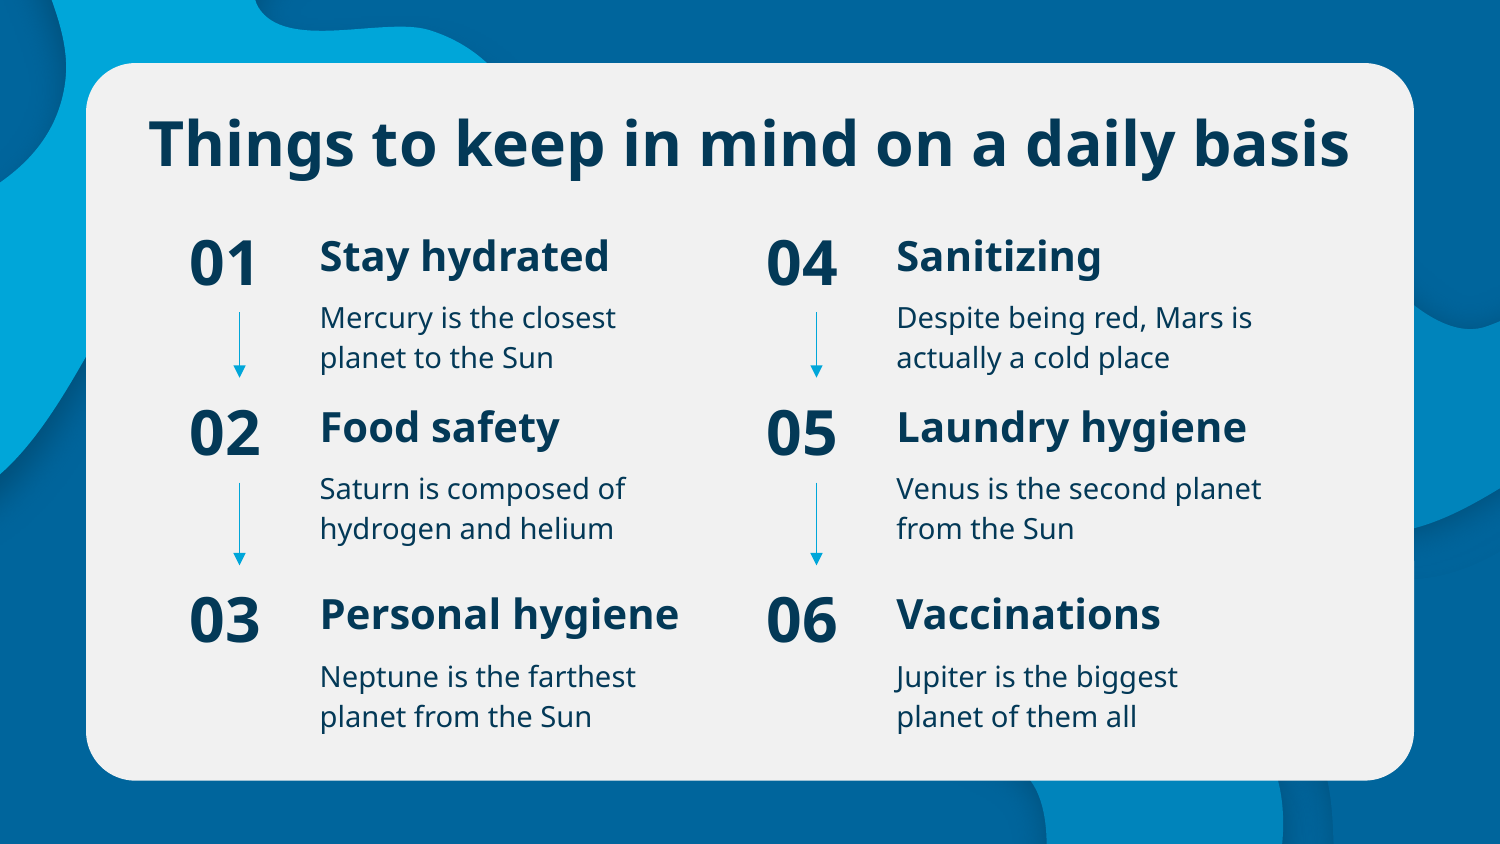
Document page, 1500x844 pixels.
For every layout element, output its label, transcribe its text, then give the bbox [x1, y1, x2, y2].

text_box Sanitizing [881, 224, 1284, 279]
text_box Jupiter is the biggest planet of them all [881, 637, 1284, 744]
text_box Neptune is the farthest planet from the Sun [304, 637, 707, 744]
text_box Personal hygiene [304, 582, 707, 637]
title 02 [174, 377, 305, 483]
text_box Despite being red, Mars is actually a cold place [881, 279, 1284, 385]
text_box Venus is the second planet from the Sun [881, 450, 1284, 556]
title 05 [751, 377, 882, 483]
text_box Food safety [304, 395, 707, 450]
title 04 [751, 207, 882, 313]
title 03 [174, 565, 305, 671]
text_box Mercury is the closest planet to the Sun [304, 279, 707, 385]
text_box Vaccinations [881, 582, 1284, 637]
text_box Saturn is composed of hydrogen and helium [304, 450, 707, 556]
title 01 [174, 207, 305, 313]
text_box Stay hydrated [304, 224, 707, 279]
title 06 [751, 565, 882, 671]
text_box Laundry hygiene [881, 395, 1284, 450]
title Things to keep in mind on a daily basis [118, 88, 1382, 183]
